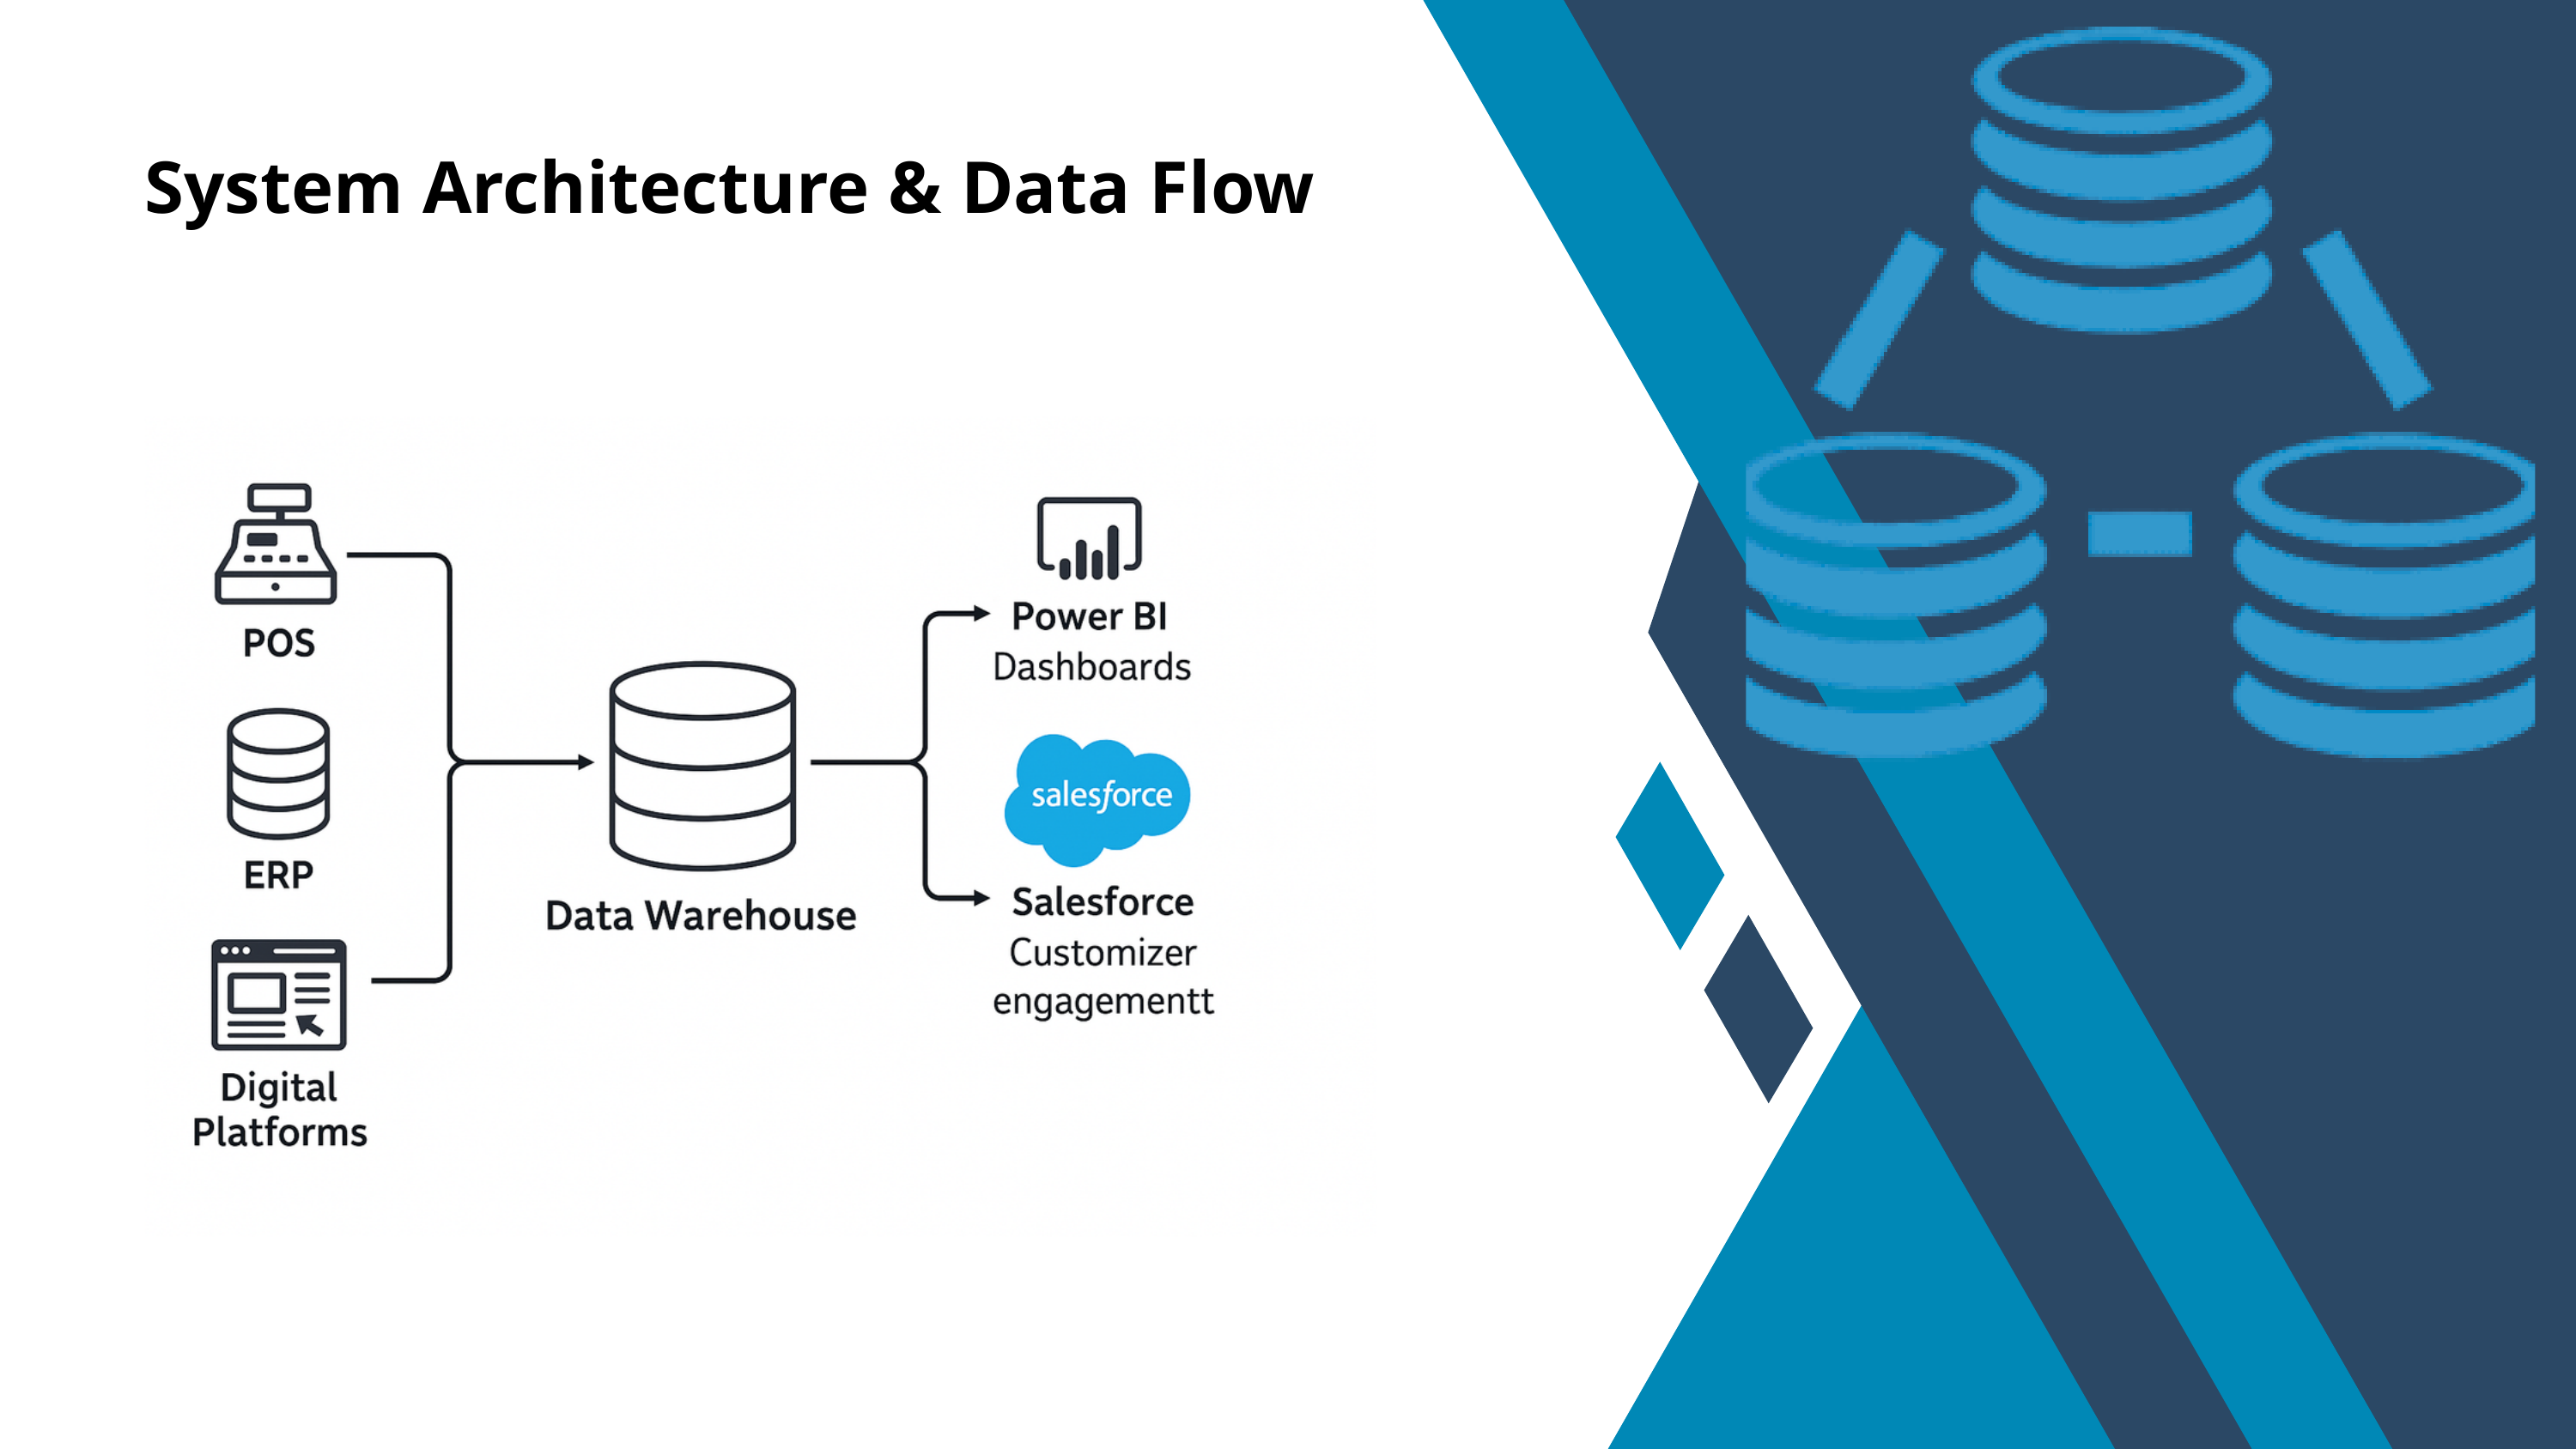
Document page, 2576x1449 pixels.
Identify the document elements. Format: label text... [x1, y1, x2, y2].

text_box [851, 654, 2576, 778]
text_box System Architecture & Data Flow [144, 127, 1552, 228]
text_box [1455, 1308, 2293, 1449]
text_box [1953, 0, 2576, 652]
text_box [1455, 983, 2293, 1173]
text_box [1224, 1175, 2576, 1299]
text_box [1671, 970, 1846, 1047]
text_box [1583, 817, 1758, 894]
text_box [1746, 203, 1948, 652]
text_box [1953, 787, 2576, 1173]
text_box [2297, 1308, 2576, 1449]
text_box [1063, 0, 2386, 196]
text_box [144, 416, 1377, 1237]
